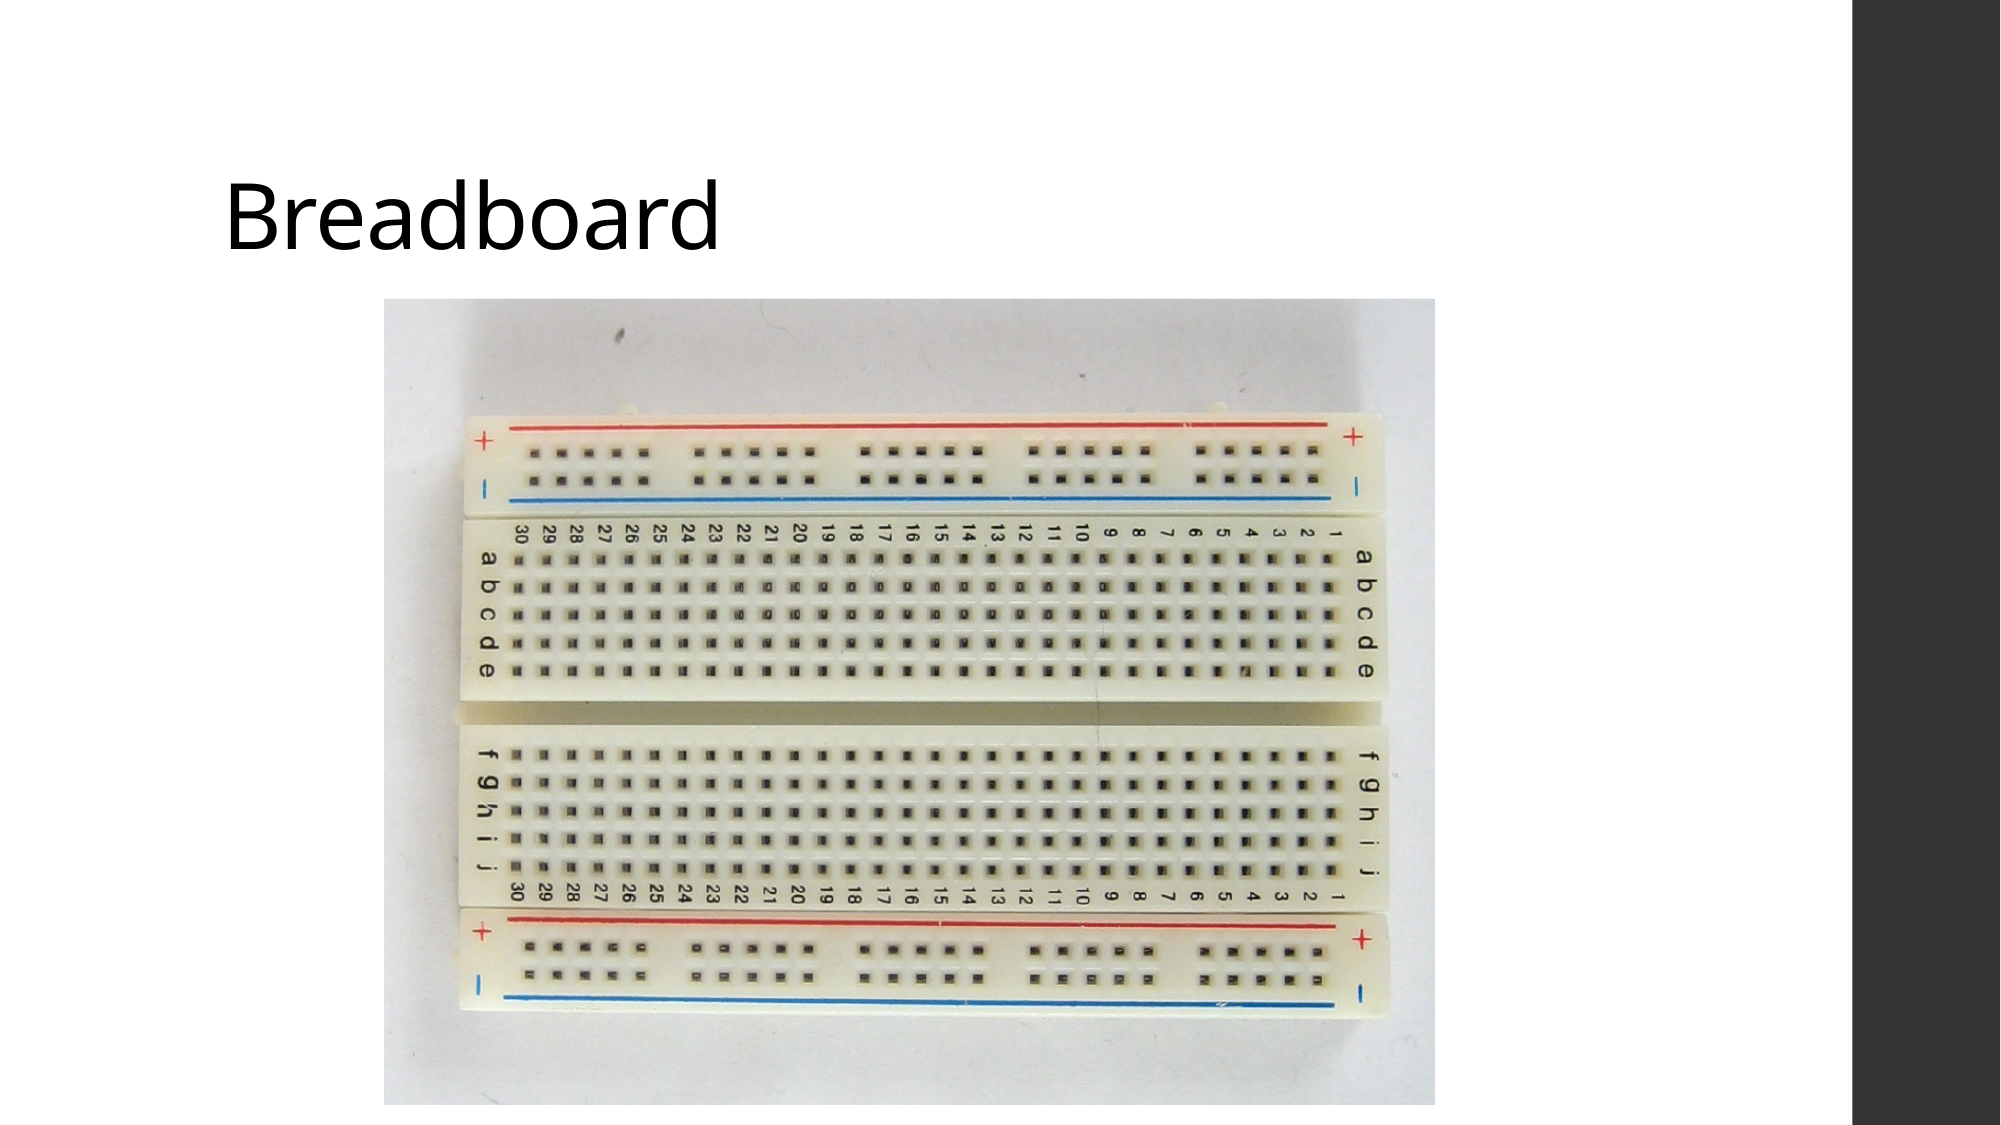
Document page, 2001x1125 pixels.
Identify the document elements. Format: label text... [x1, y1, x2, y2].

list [506, 175, 1312, 1125]
picture [385, 299, 506, 1105]
picture [1312, 299, 1434, 1105]
title Breadboard [206, 60, 1797, 278]
